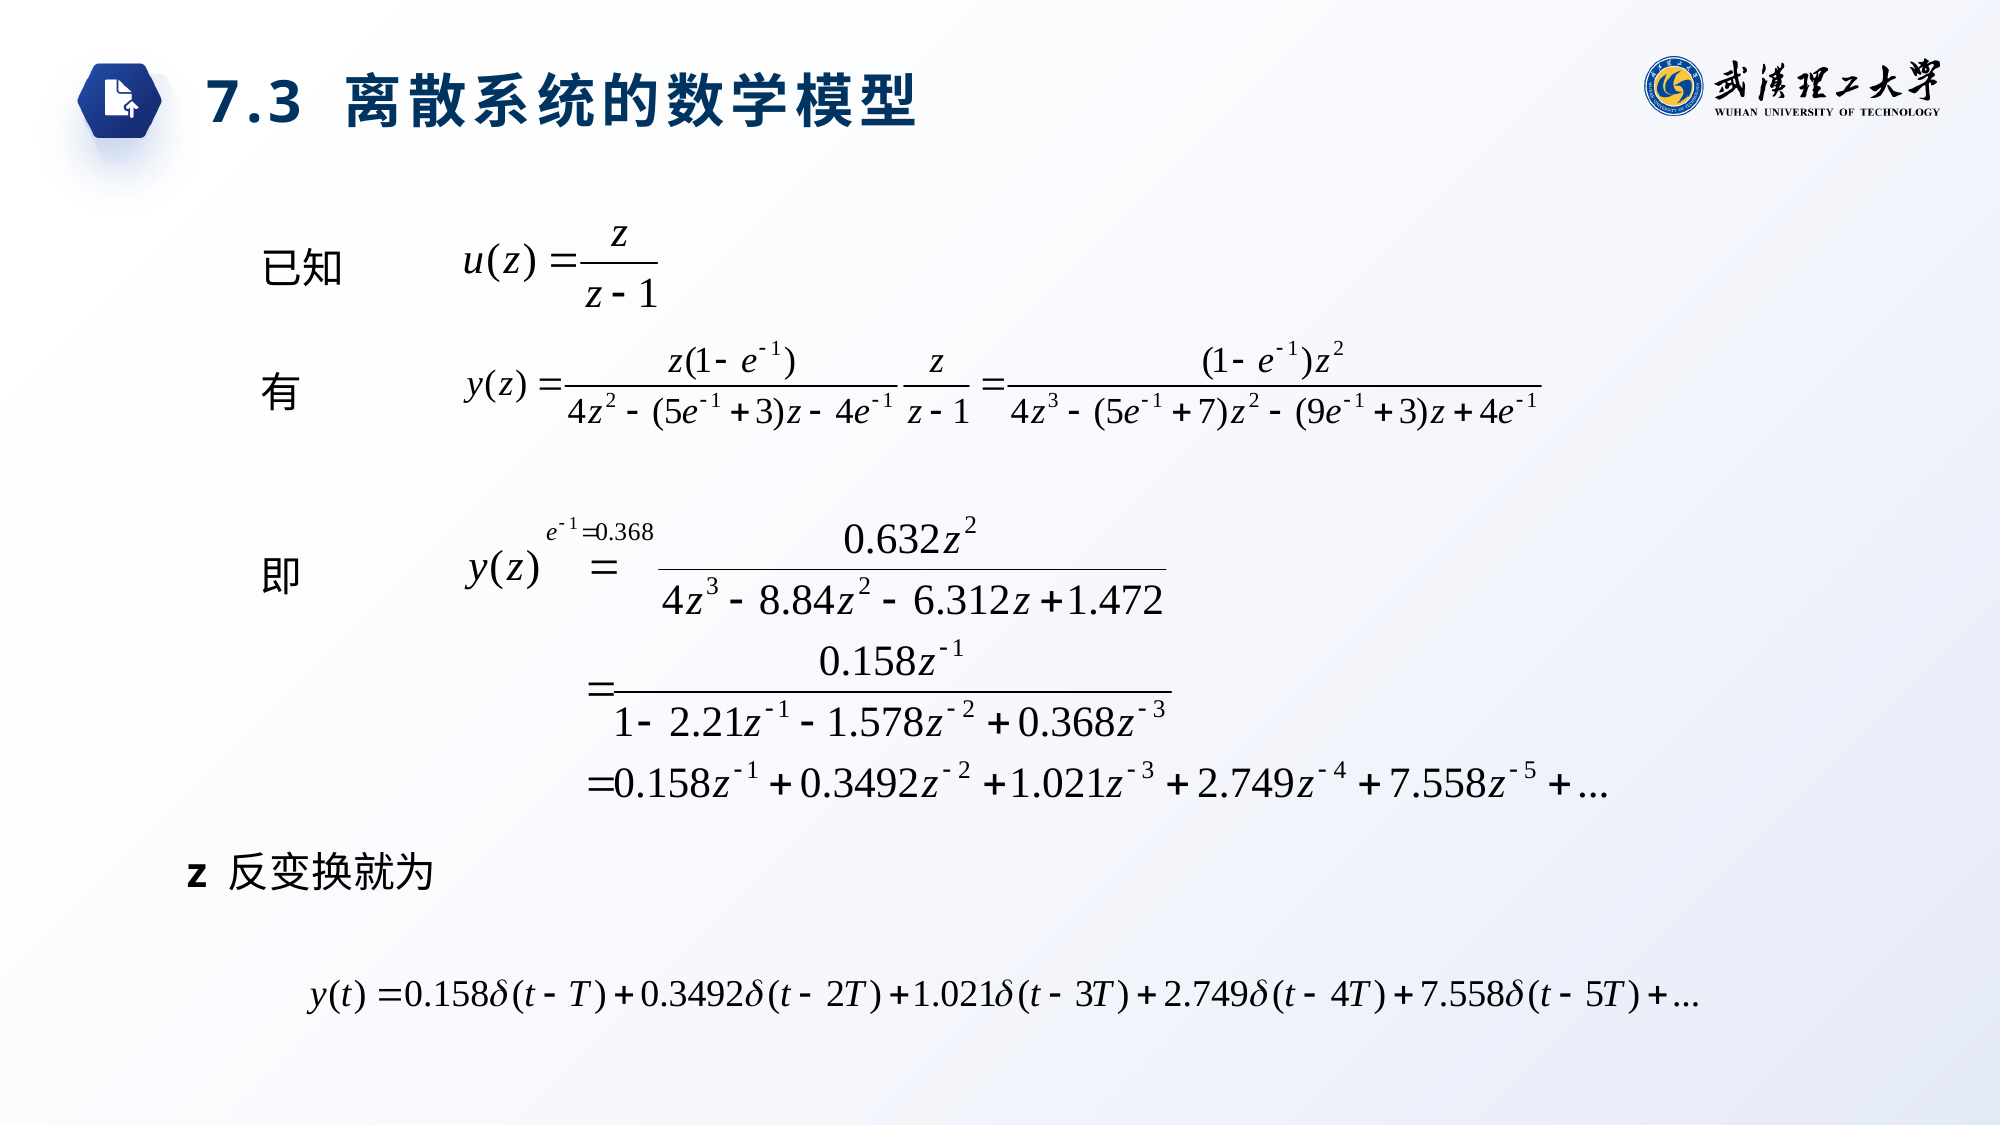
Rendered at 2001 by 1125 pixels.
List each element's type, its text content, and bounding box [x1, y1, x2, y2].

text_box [300, 971, 1706, 1022]
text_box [457, 331, 1549, 439]
text_box 已知 [245, 217, 400, 300]
list 7.3 离散系统的数学模型 [191, 56, 1624, 143]
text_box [457, 205, 666, 317]
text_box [457, 503, 1616, 819]
text_box 即 [245, 525, 400, 608]
text_box z 反变换就为 [172, 821, 456, 904]
picture [0, 0, 2000, 1125]
text_box 有 [245, 340, 400, 424]
